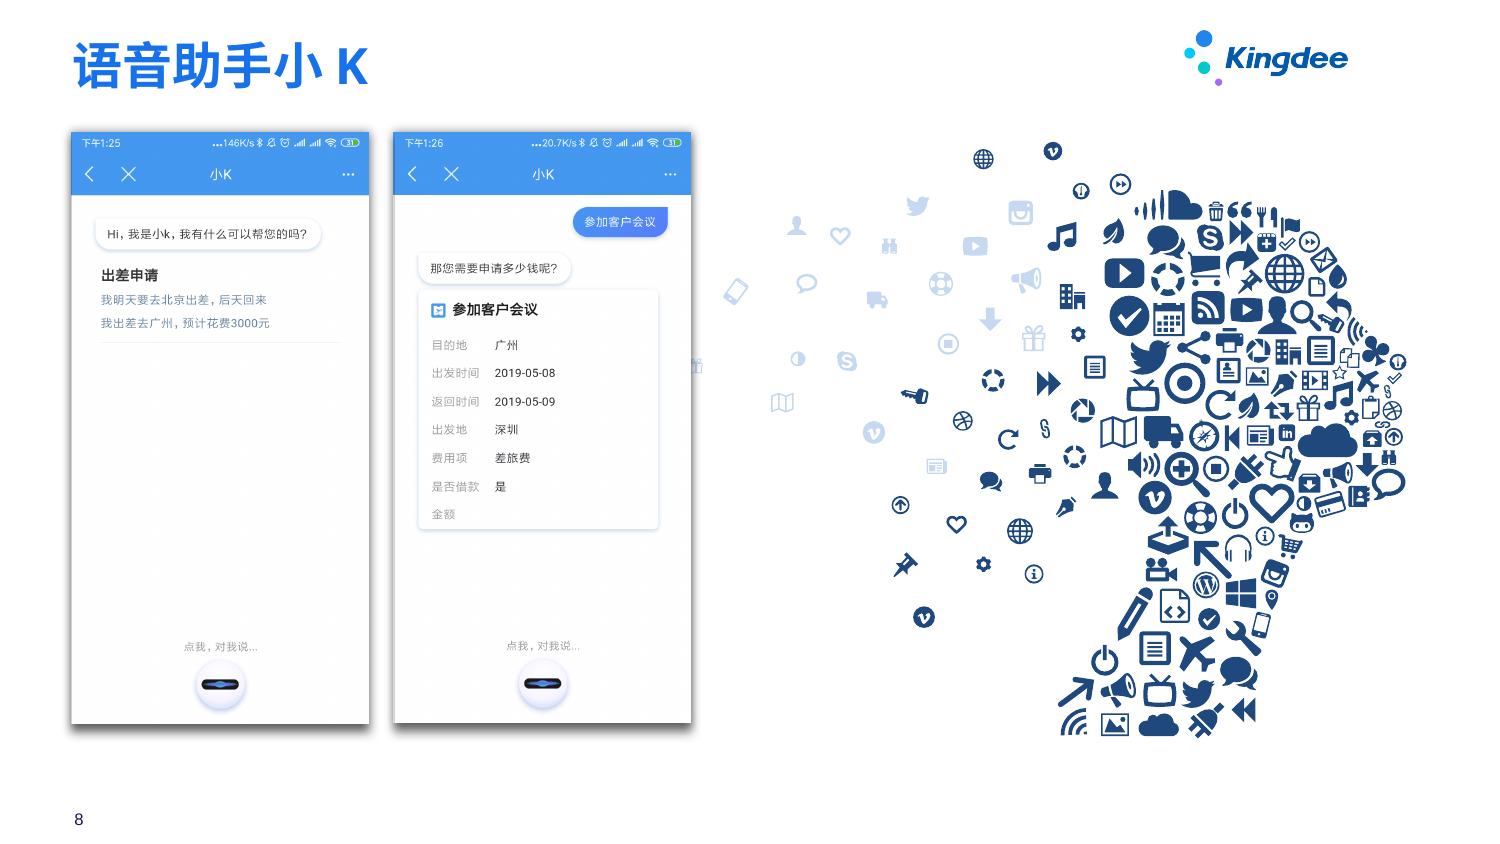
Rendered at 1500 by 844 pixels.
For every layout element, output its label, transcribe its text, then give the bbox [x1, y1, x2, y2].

title 语音助手小K [72, 33, 1452, 121]
picture [70, 132, 369, 724]
picture [393, 132, 692, 724]
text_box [688, 141, 1407, 739]
